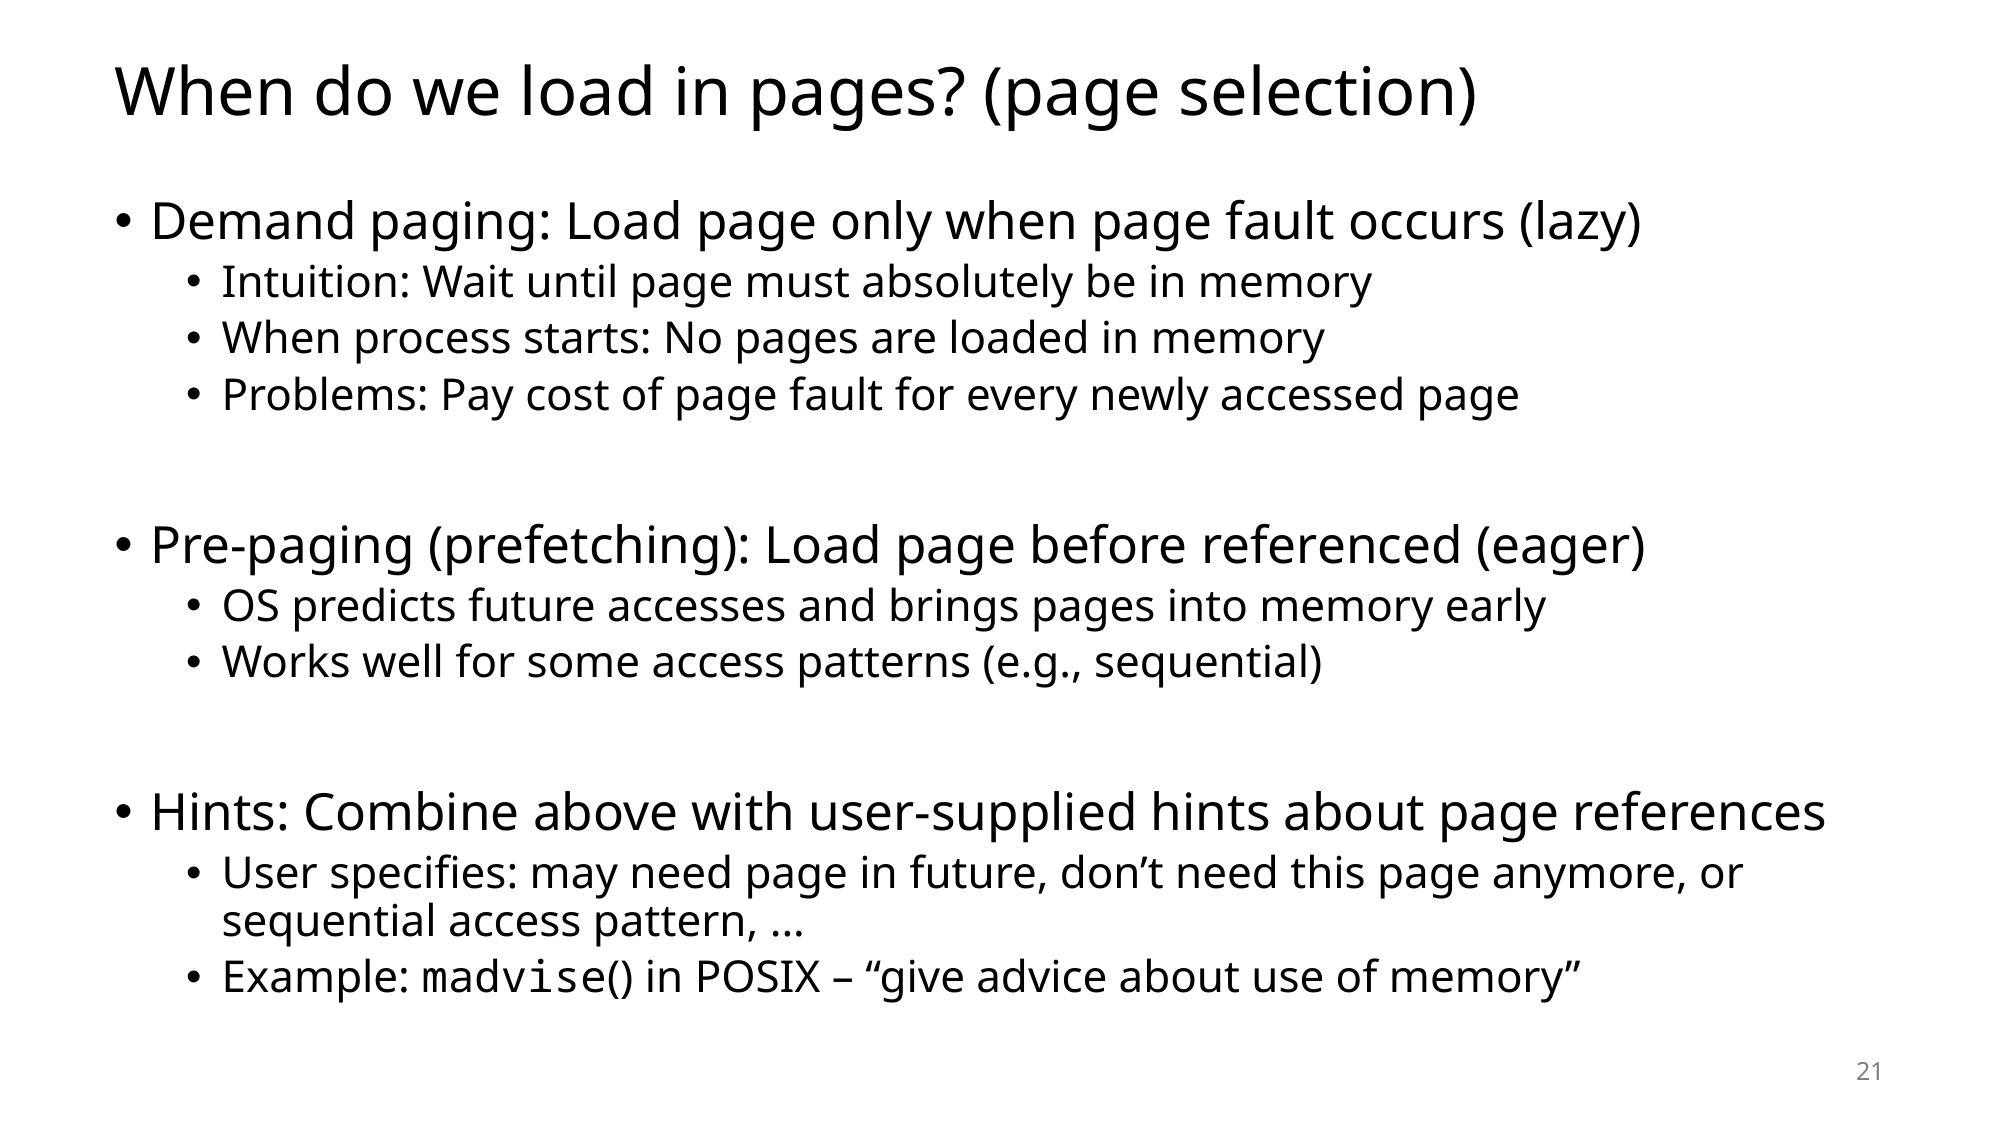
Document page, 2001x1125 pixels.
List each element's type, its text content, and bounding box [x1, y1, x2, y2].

title When do we load in pages? (page selection) [99, 37, 1900, 150]
slide_number 21 [1749, 1042, 1900, 1103]
list Demand paging: Load page only when page fault occurs (lazy) Intuition: Wait until page must absolutely be in memory When process starts: No pages are loaded in memory Problems: Pay cost of page fault for every newly accessed page Pre-paging (prefetching): Load page before referenced (eager) OS predicts future accesses and brings pages into memory early Works well for some access patterns (e.g., sequential) Hints: Combine above with user-supplied hints about page references User specifies: may need page in future, don’t need this page anymore, or sequential access pattern, ... Example: madvise() in POSIX – “give advice about use of memory” [99, 187, 1900, 1013]
